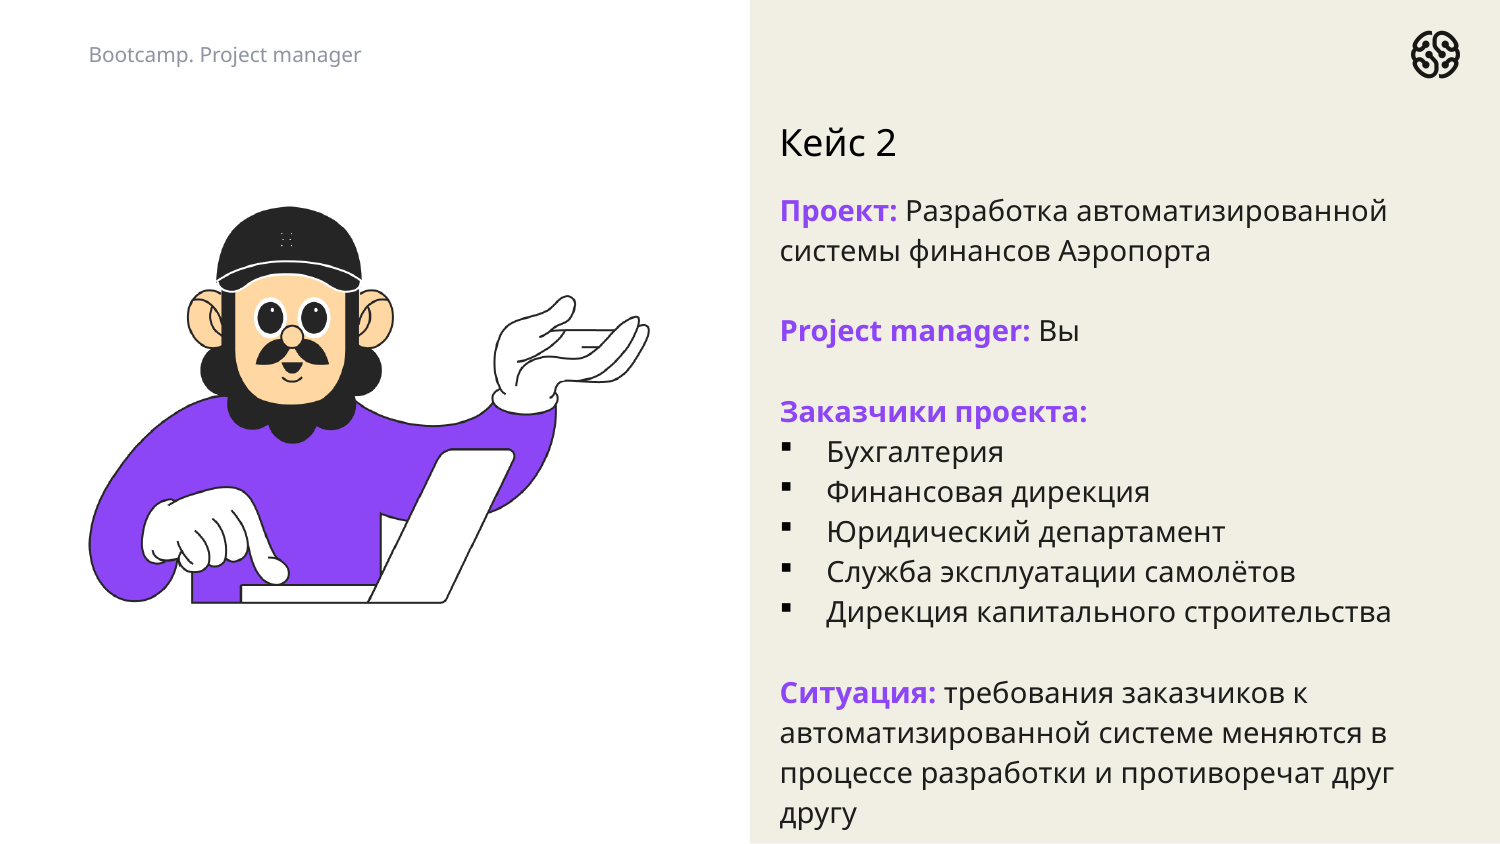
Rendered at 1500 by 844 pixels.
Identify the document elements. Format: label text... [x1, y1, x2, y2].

text_box Проект: Разработка автоматизированной системы финансов Аэропорта Project manager: Вы Заказчики проекта: Бухгалтерия Финансовая дирекция Юридический департамент Служба эксплуатации самолётов Дирекция капитального строительства Ситуация: требования заказчиков к автоматизированной системе меняются в процессе разработки и противоречат друг другу [779, 186, 1456, 830]
subtitle Bootcamp. Project manager [88, 24, 750, 84]
text_box Кейс 2 [779, 118, 1412, 186]
picture [1411, 30, 1460, 79]
picture [88, 206, 650, 604]
